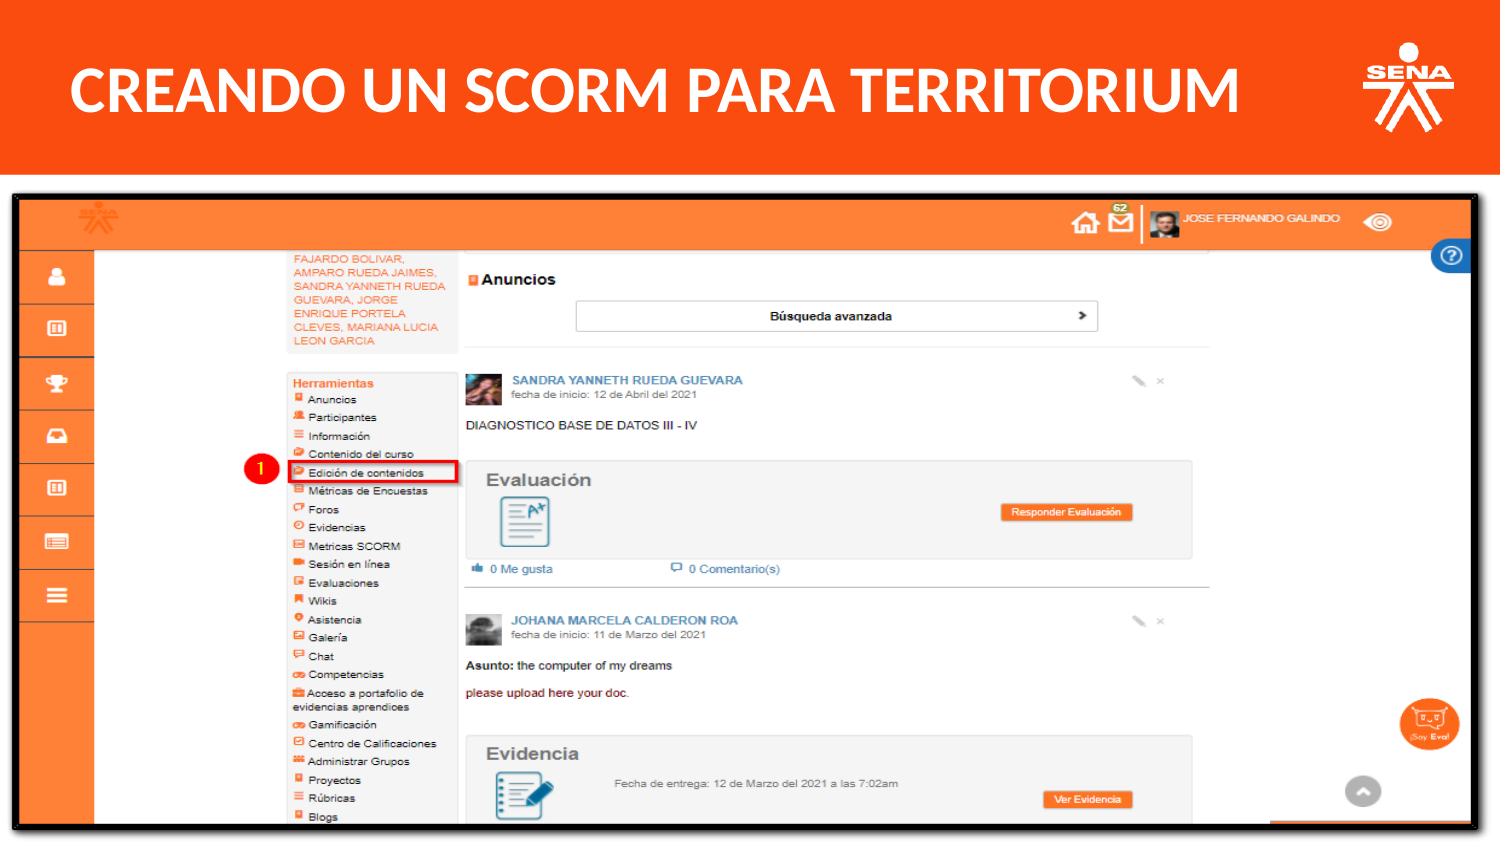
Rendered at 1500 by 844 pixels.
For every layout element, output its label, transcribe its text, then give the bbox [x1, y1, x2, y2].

text_box CREANDO UN SCORM PARA TERRITORIUM [55, 38, 1335, 145]
picture [0, 0, 1500, 844]
